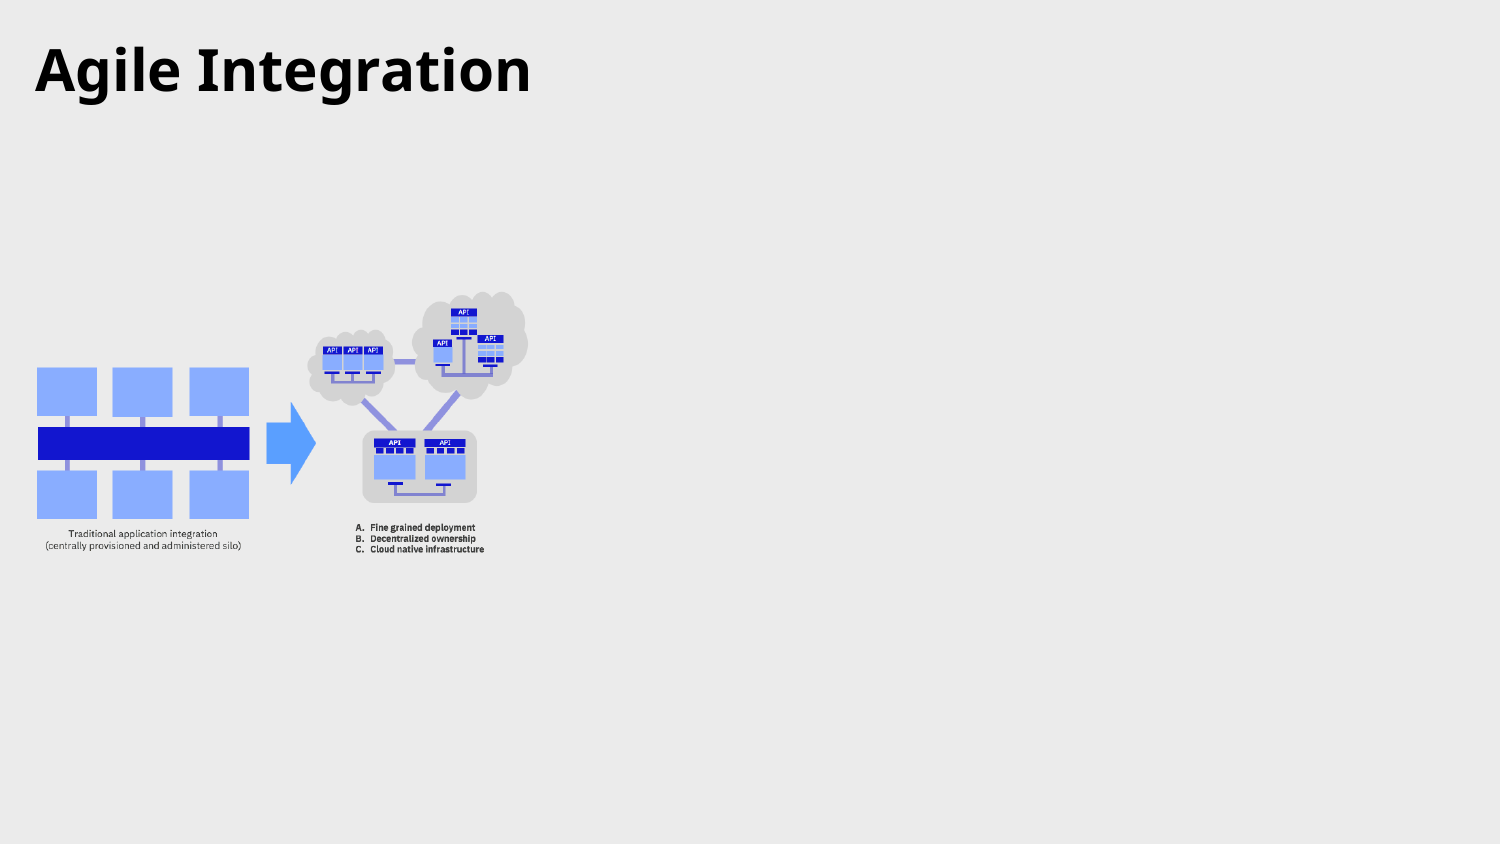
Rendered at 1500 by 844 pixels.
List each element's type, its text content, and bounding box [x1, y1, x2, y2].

picture [33, 288, 531, 556]
title Agile Integration [35, 23, 1082, 122]
